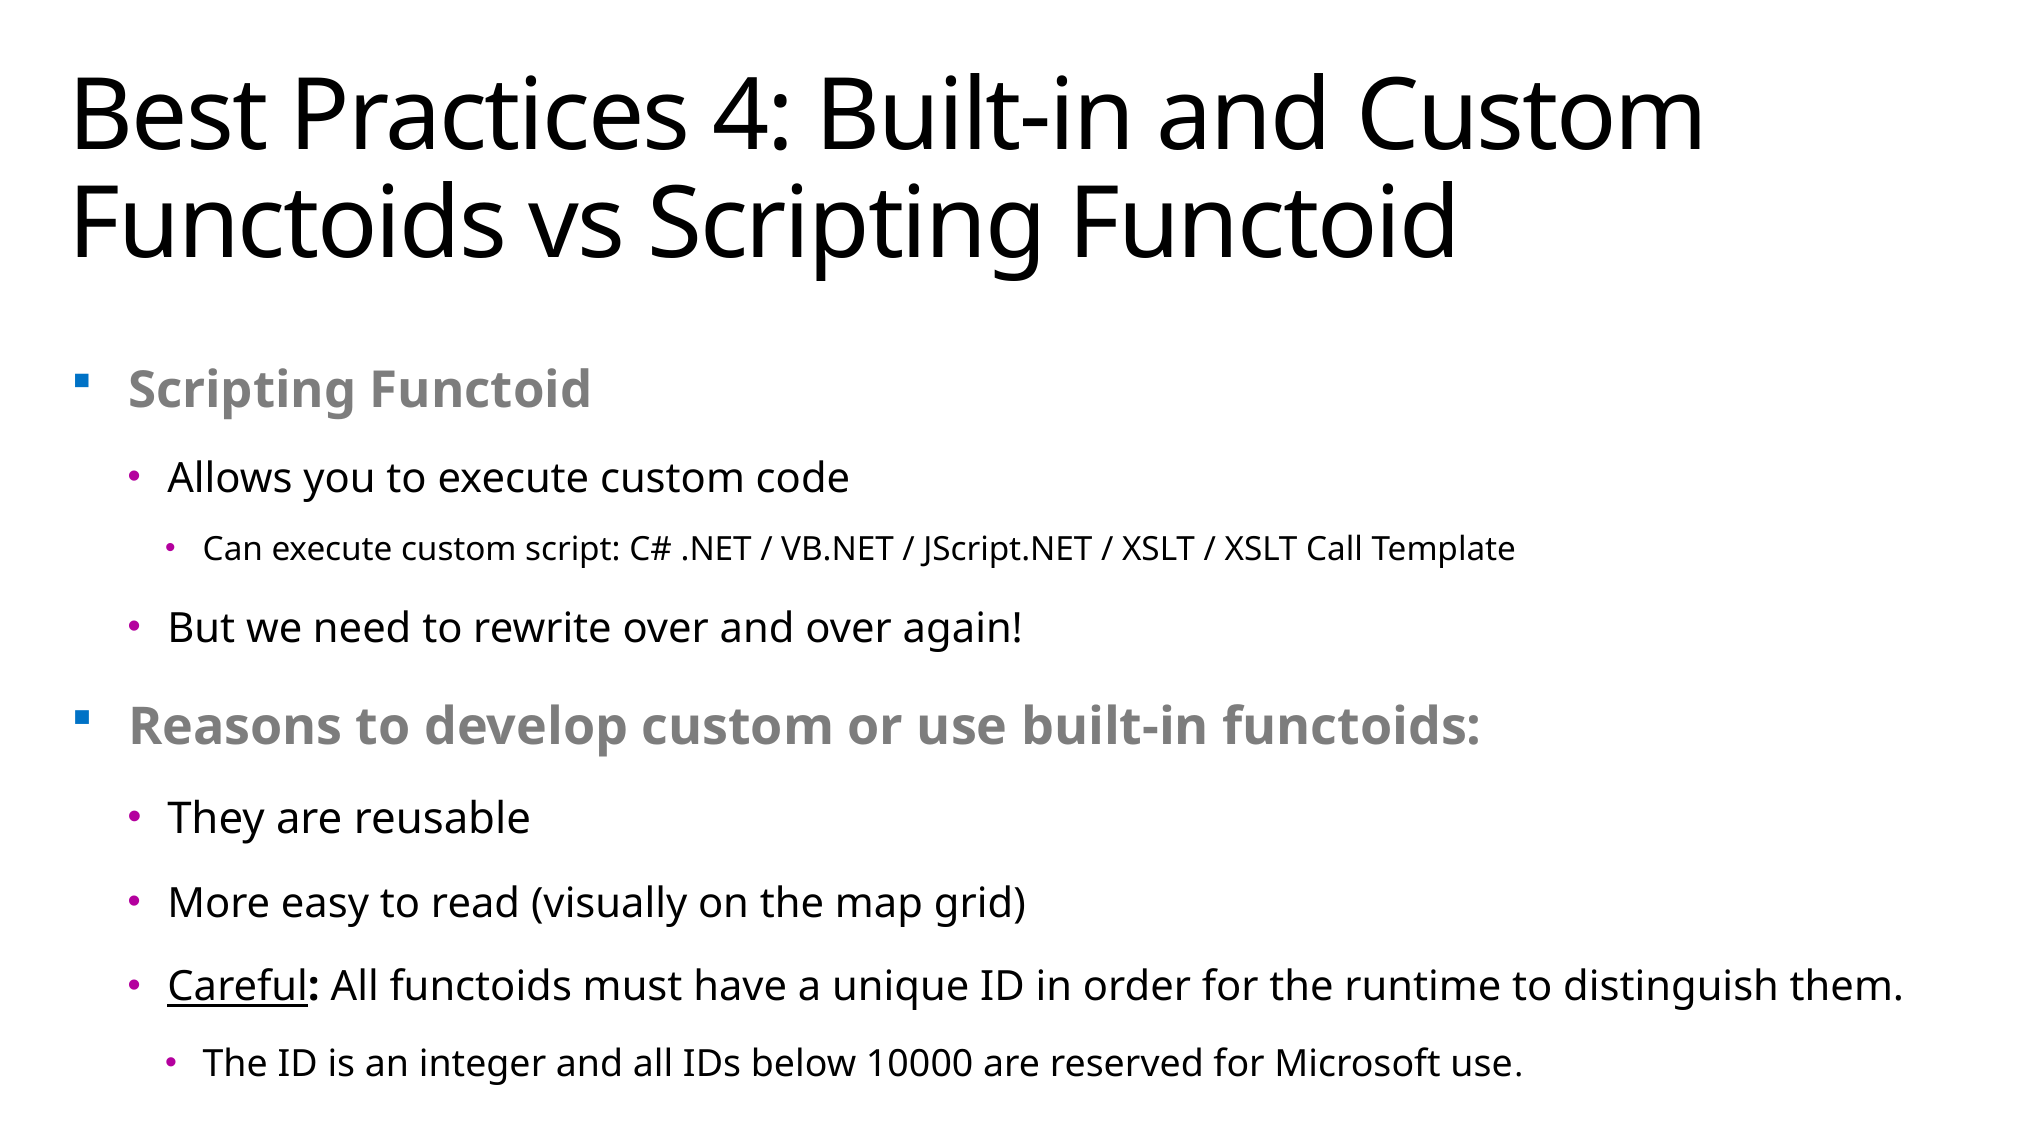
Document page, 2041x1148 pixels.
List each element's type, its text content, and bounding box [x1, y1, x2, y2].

title Best Practices 4: Built-in and Custom Functoids vs Scripting Functoid [45, 48, 1964, 243]
list Scripting Functoid Allows you to execute custom code Can execute custom script: C# .NET / VB.NET / JScript.NET / XSLT / XSLT Call Template But we need to rewrite over and over again! Reasons to develop custom or use built-in functoids: They are reusable More easy to read (visually on the map grid) Careful: All functoids must have a unique ID in order for the runtime to distinguish them. The ID is an integer and all IDs below 10000 are reserved for Microsoft use. [71, 325, 1938, 1117]
